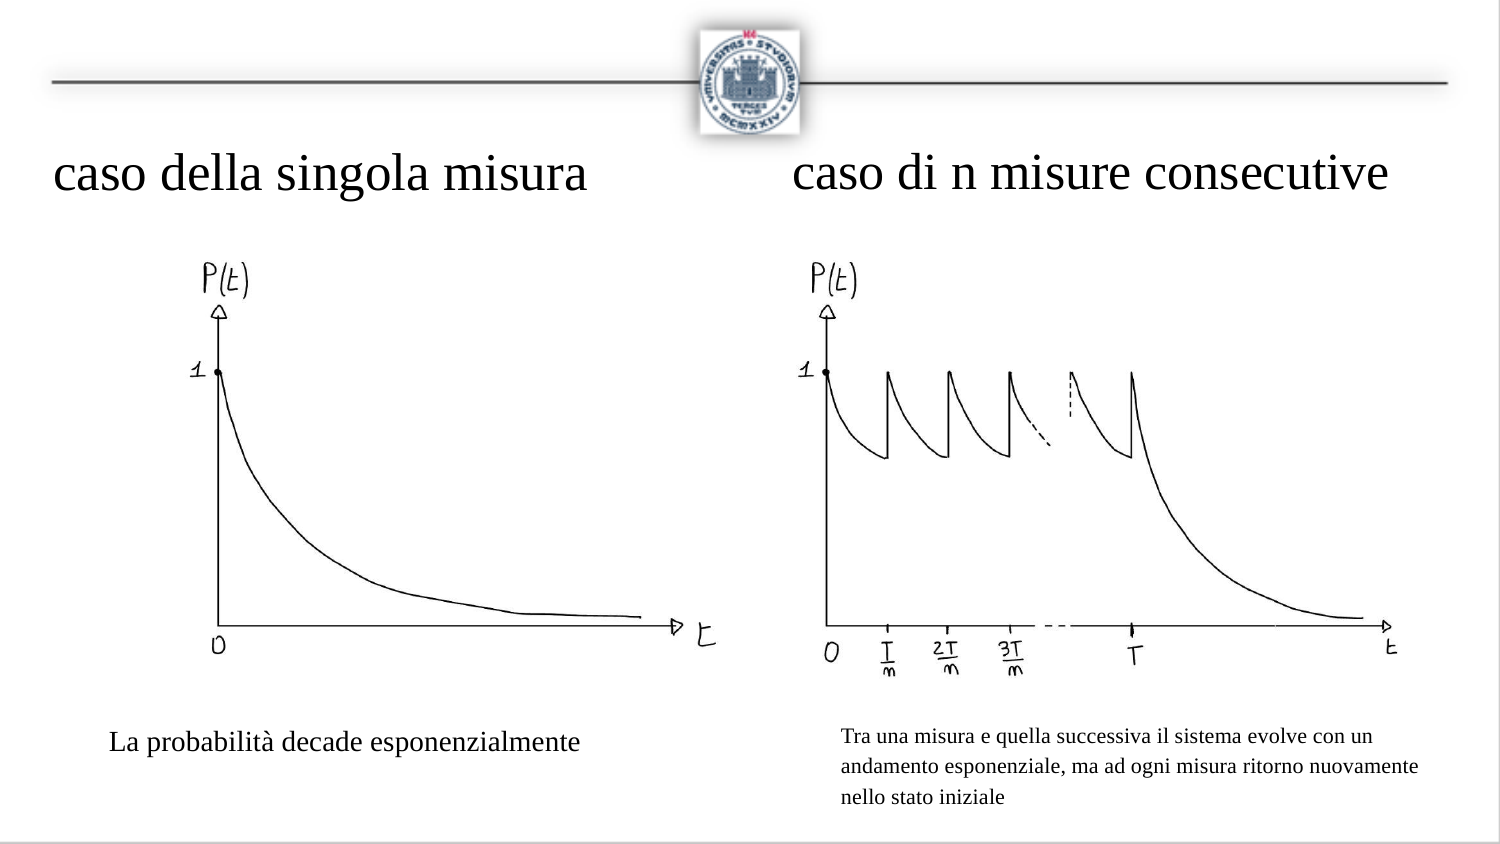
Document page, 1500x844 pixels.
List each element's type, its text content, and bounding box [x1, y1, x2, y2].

list La probabilità decade esponenzialmente [93, 702, 750, 838]
title caso della singola misura [38, 122, 695, 217]
text_box caso di n misure consecutive [777, 122, 1500, 216]
list Tra una misura e quella successiva il sistema evolve con un andamento esponenziale, ma ad ogni misura ritorno nuovamente nello stato iniziale [825, 702, 1482, 825]
picture [0, 0, 1500, 844]
